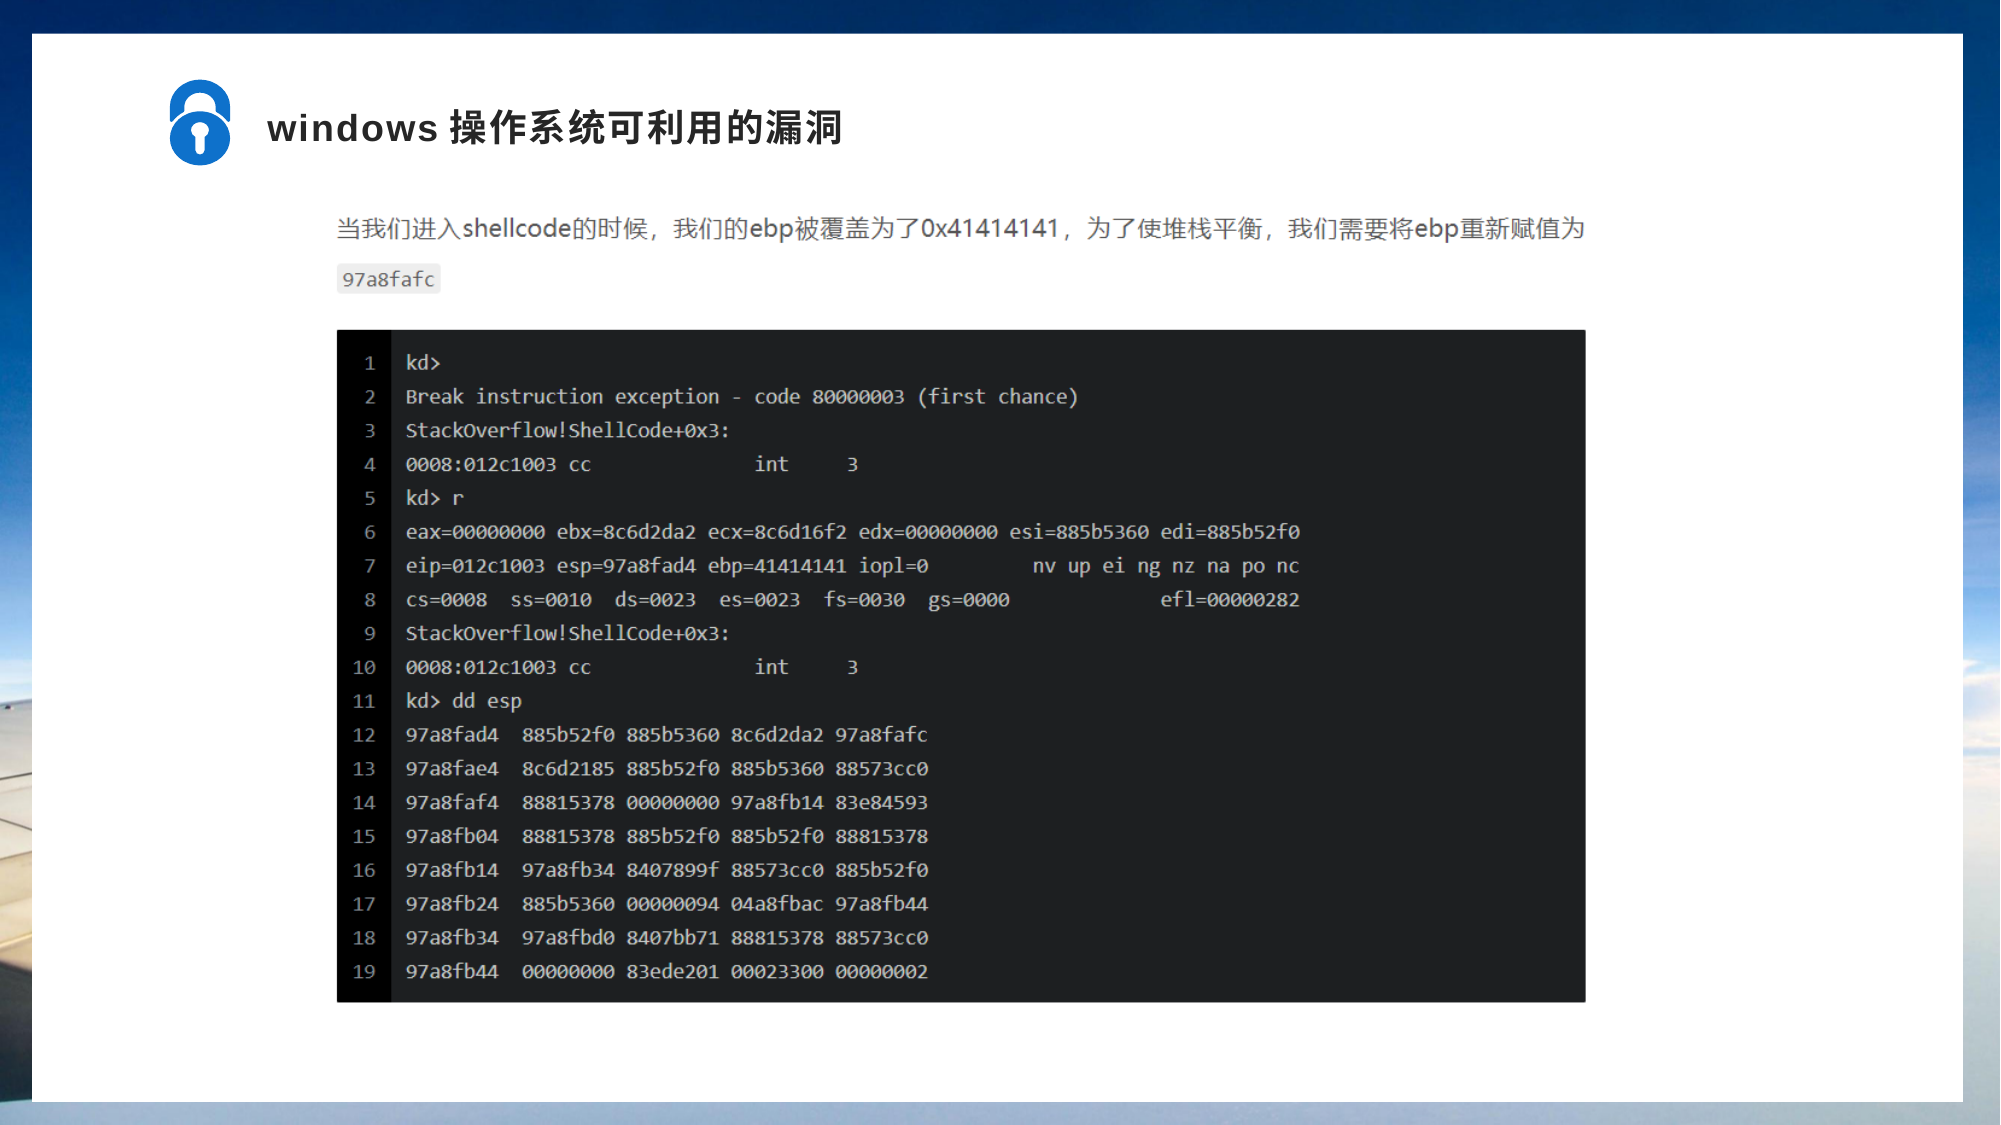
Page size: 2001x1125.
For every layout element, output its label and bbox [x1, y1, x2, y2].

picture [0, 0, 2000, 1125]
text_box [169, 79, 231, 166]
